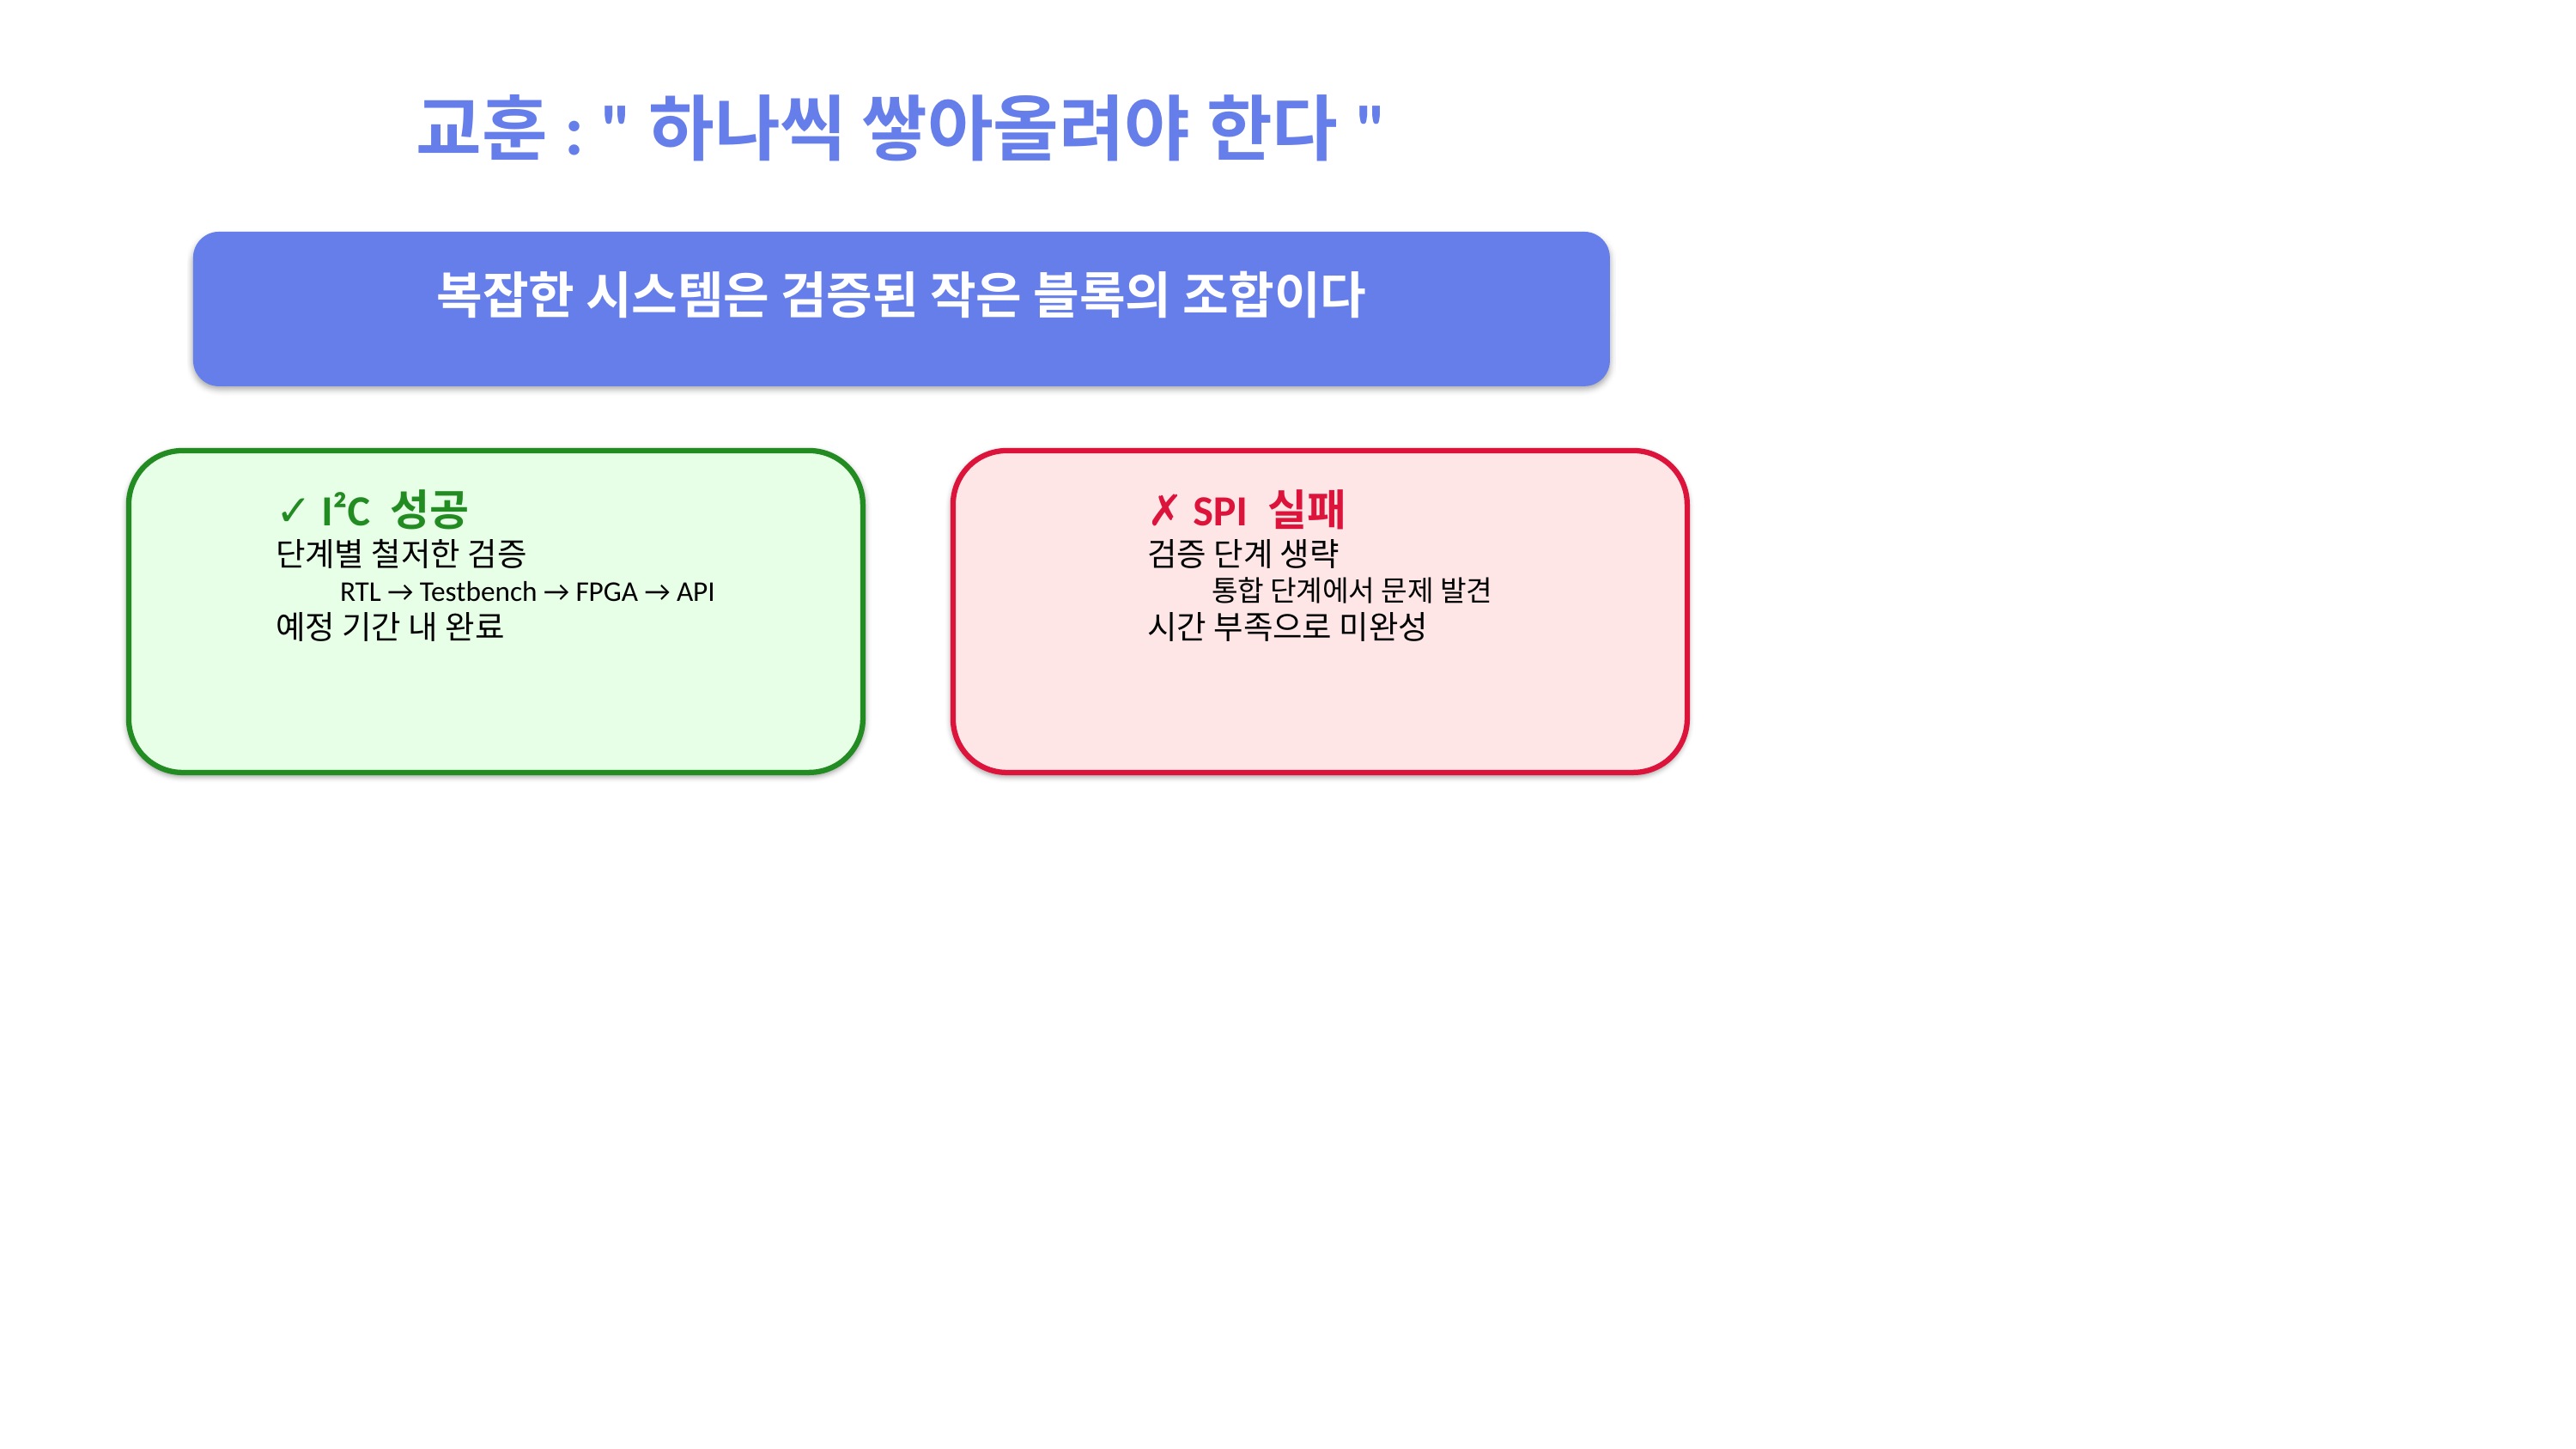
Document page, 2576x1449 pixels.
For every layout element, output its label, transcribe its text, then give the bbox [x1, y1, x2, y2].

text_box 복잡한 시스템은 검증된 작은 블록의 조합이다 [423, 258, 1380, 330]
text_box [128, 450, 864, 773]
text_box ✓ I²C 성공 단계별 철저한 검증 RTL → Testbench → FPGA → API 예정 기간 내 완료 [263, 476, 729, 652]
text_box [952, 450, 1688, 773]
text_box [192, 231, 1611, 387]
text_box 교훈: "하나씩 쌓아올려야 한다" [403, 77, 1400, 176]
text_box ✗ SPI 실패 검증 단계 생략 통합 단계에서 문제 발견 시간 부족으로 미완성 [1134, 476, 1506, 652]
